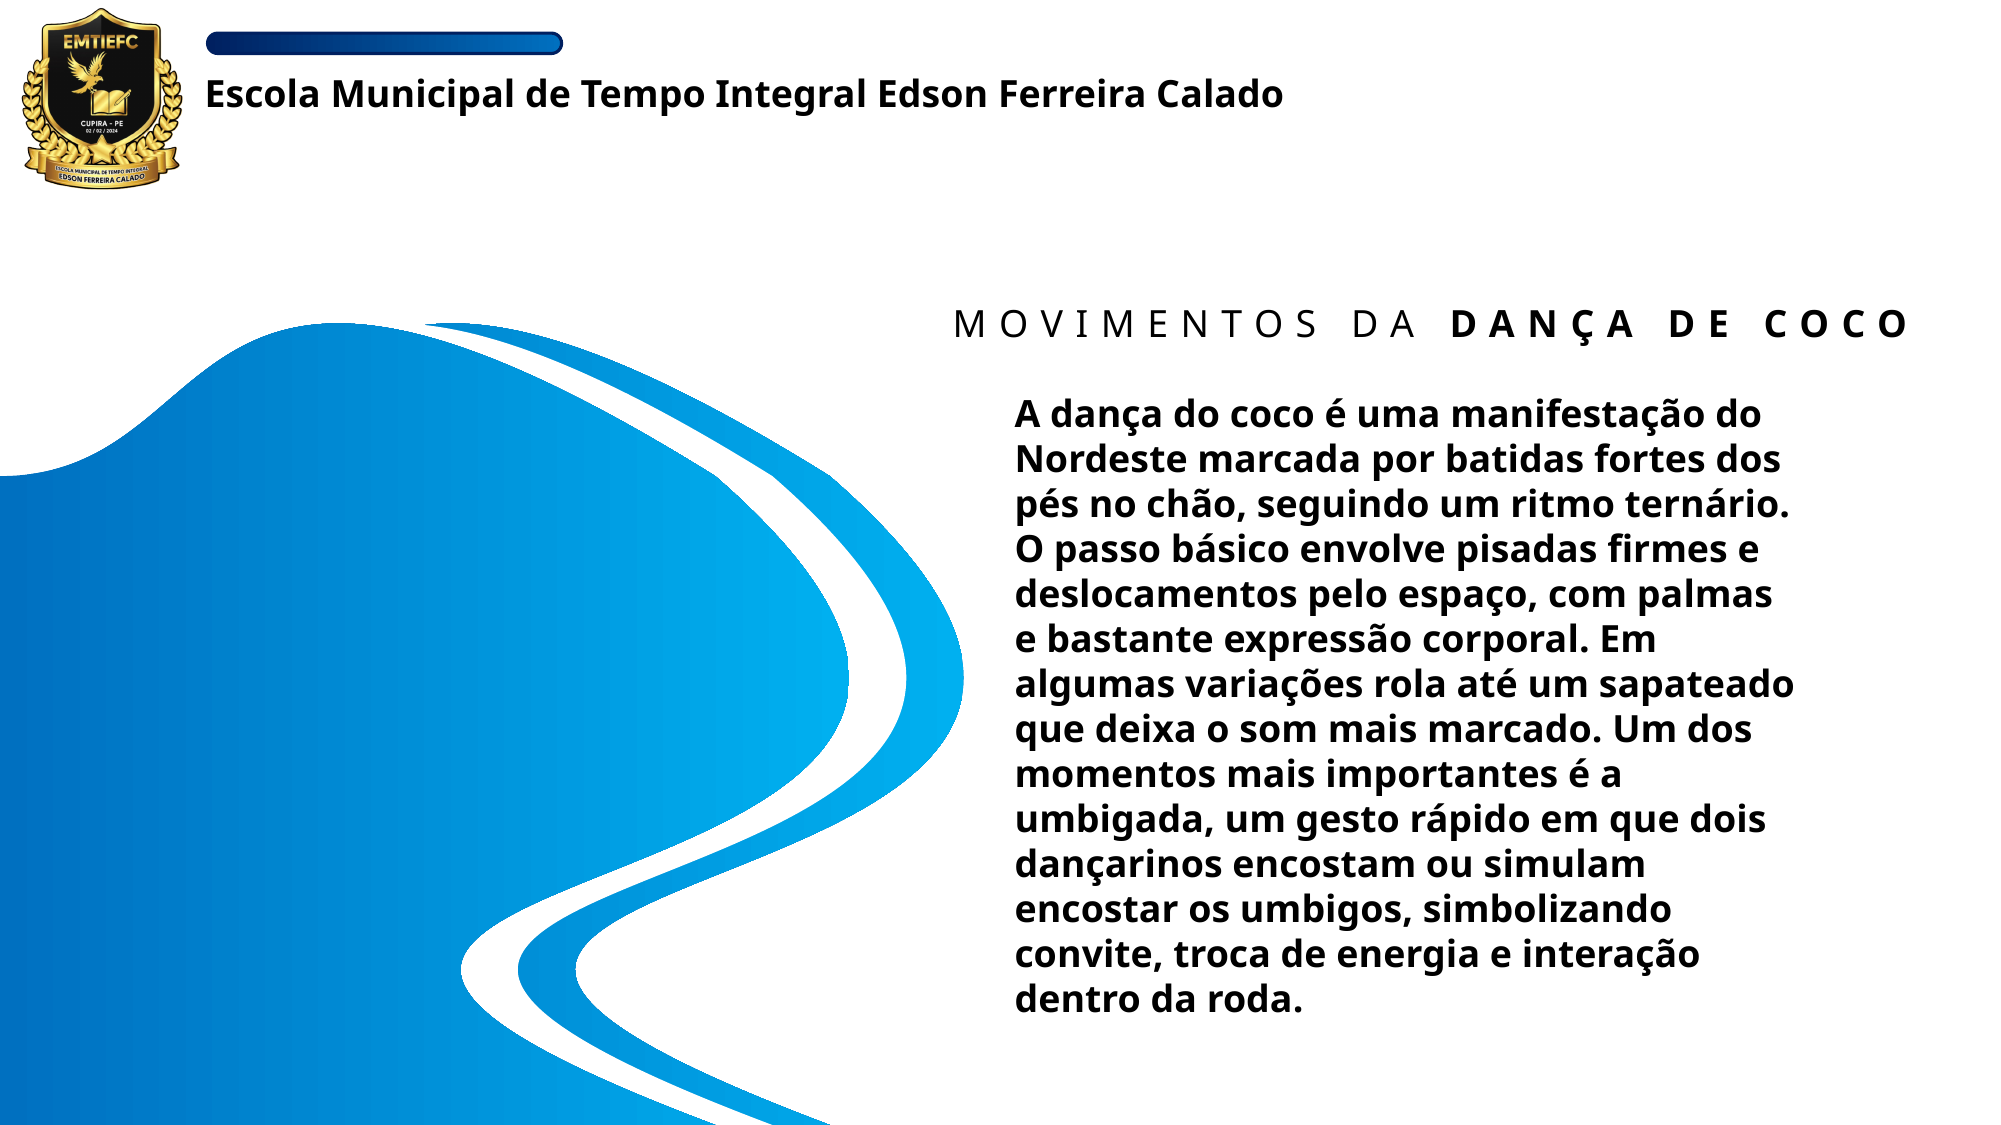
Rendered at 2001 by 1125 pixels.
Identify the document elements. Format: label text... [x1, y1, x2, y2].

text_box A dança do coco é uma manifestação do Nordeste marcada por batidas fortes dos pés no chão, seguindo um ritmo ternário. O passo básico envolve pisadas firmes e deslocamentos pelo espaço, com palmas e bastante expressão corporal. Em algumas variações rola até um sapateado que deixa o som mais marcado. Um dos momentos mais importantes é a umbigada, um gesto rápido em que dois dançarinos encostam ou simulam encostar os umbigos, simbolizando convite, troca de energia e interação dentro da roda. [999, 382, 1811, 1028]
text_box Escola Municipal de Tempo Integral Edson Ferreira Calado [191, 62, 1523, 123]
text_box [0, 321, 851, 1125]
picture [15, 0, 191, 198]
text_box [372, 321, 908, 1125]
text_box ‘ [429, 321, 966, 1125]
text_box [205, 31, 564, 56]
text_box MOVIMENTOS DA DANÇA DE COCO [887, 293, 1974, 353]
